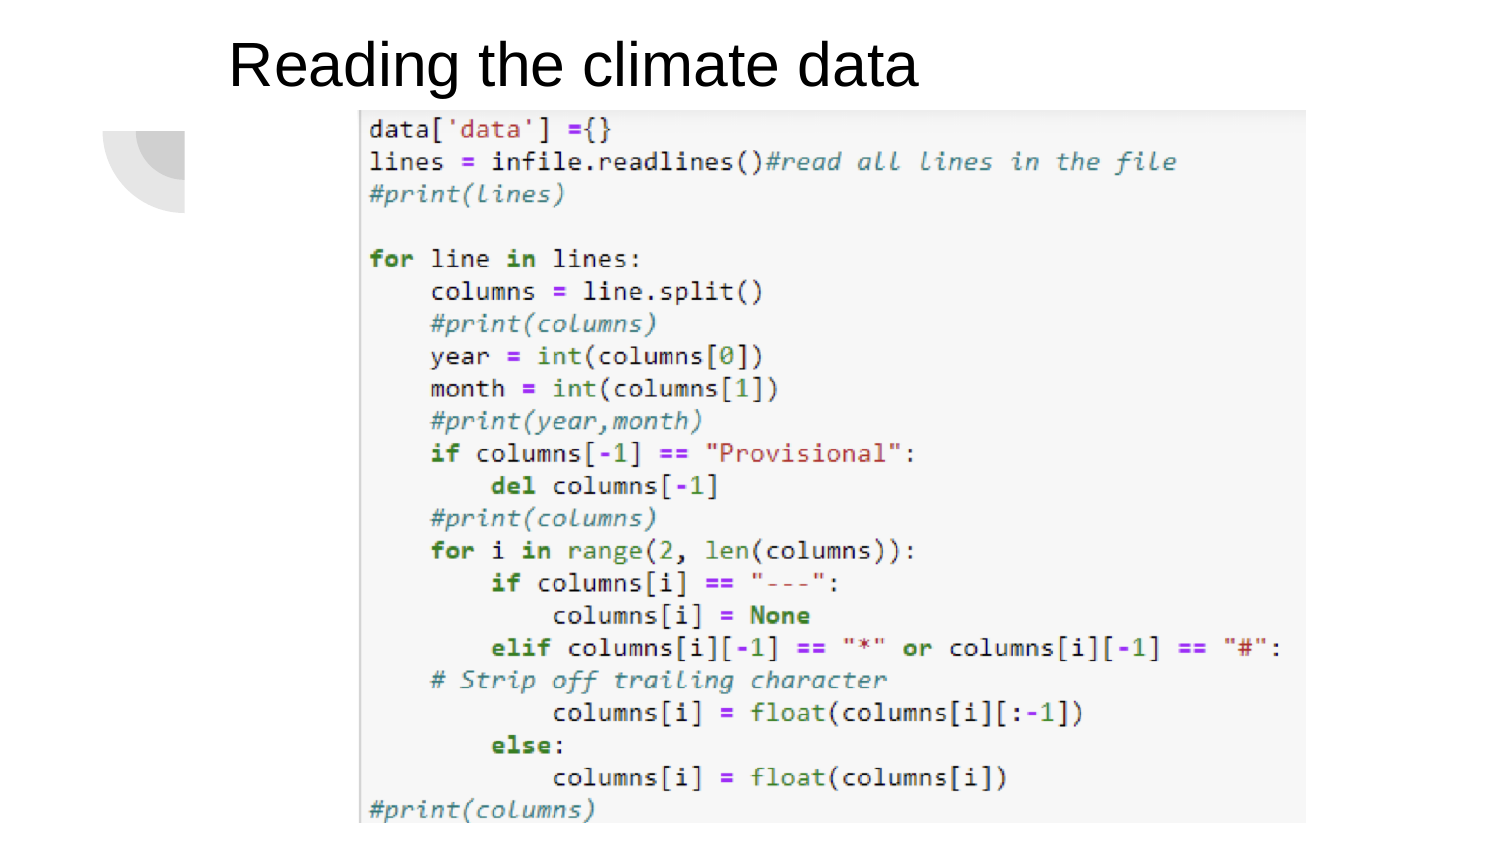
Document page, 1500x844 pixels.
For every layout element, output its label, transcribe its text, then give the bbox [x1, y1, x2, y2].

picture [357, 109, 1307, 824]
title Reading the climate data [213, 0, 1368, 163]
